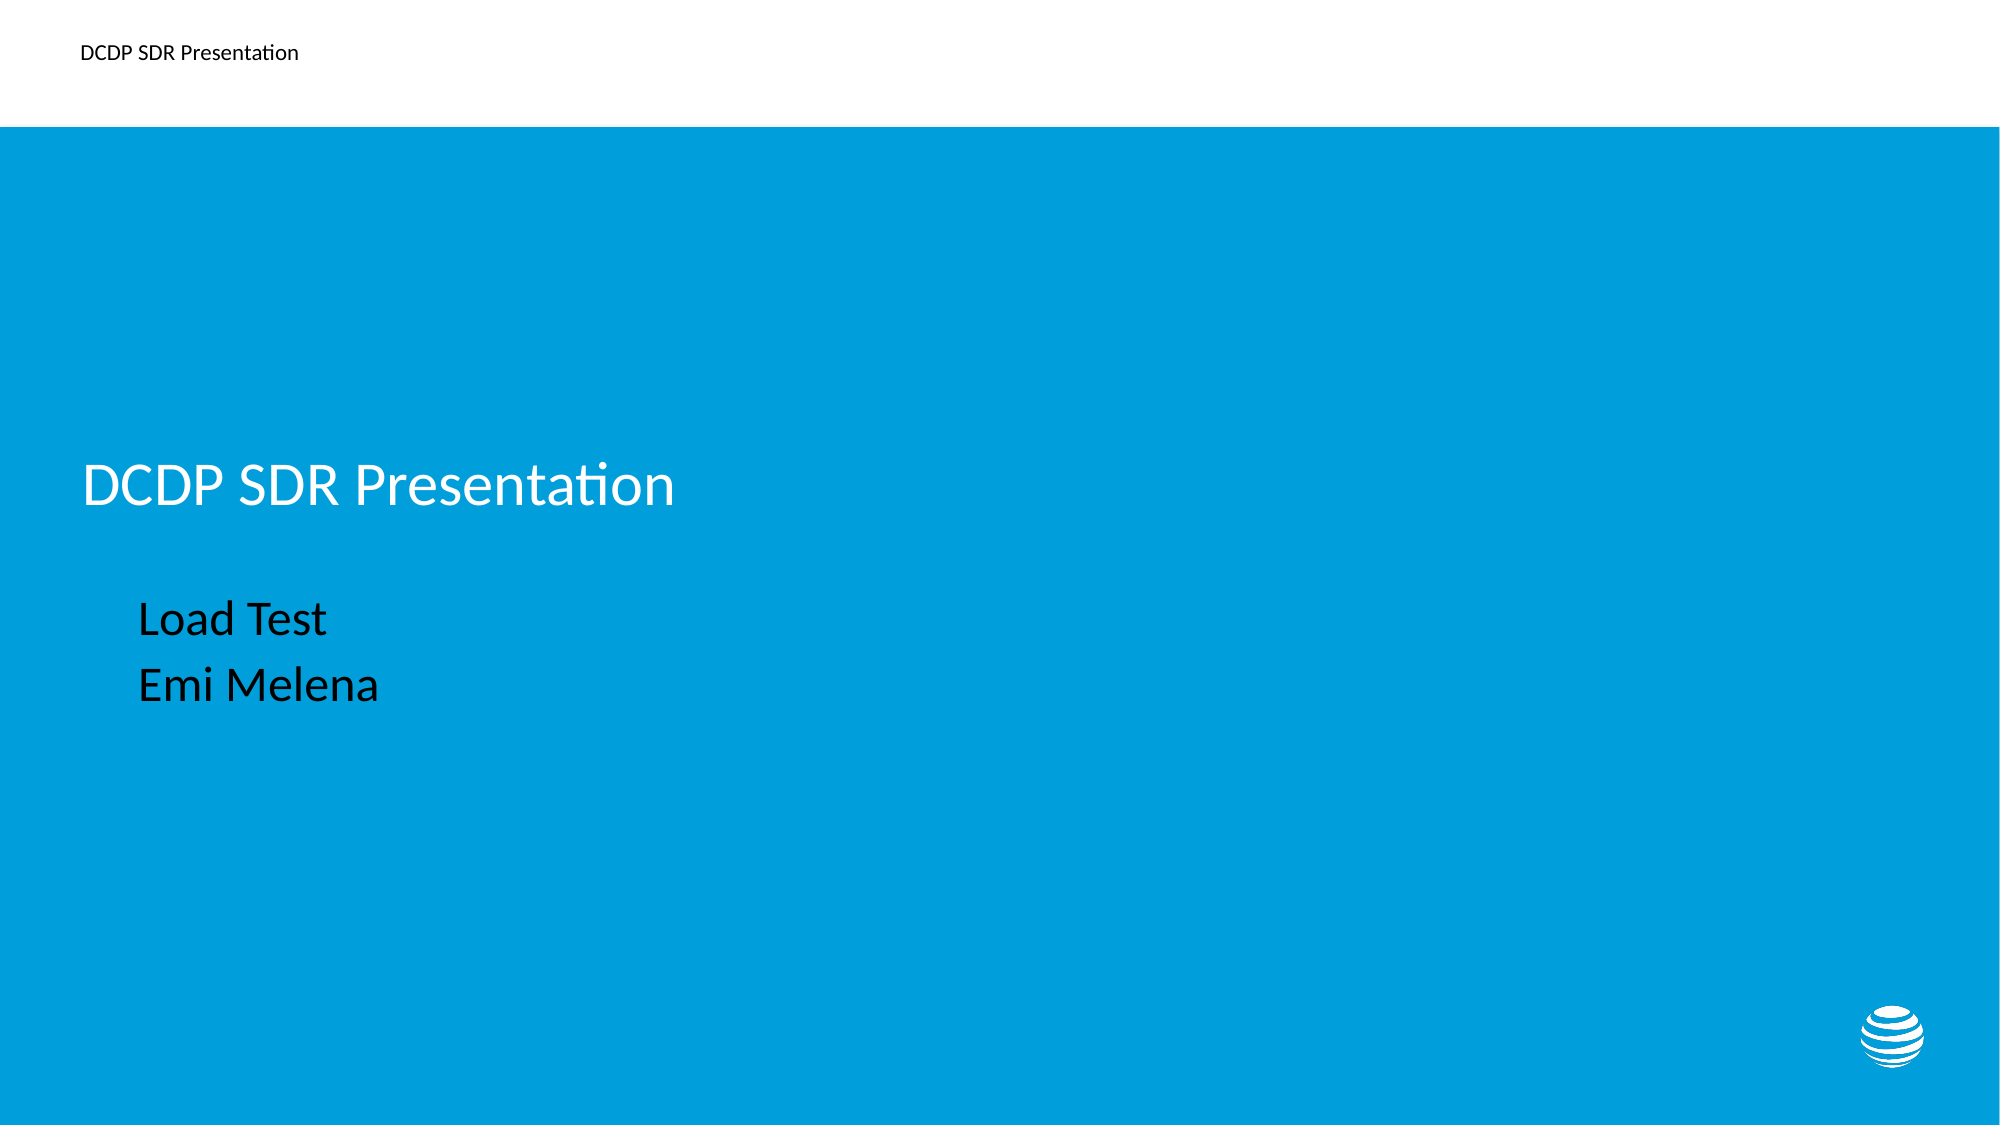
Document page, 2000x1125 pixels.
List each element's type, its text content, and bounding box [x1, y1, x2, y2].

title DCDP SDR Presentation [82, 269, 1922, 518]
list Load Test Emi Melena [81, 591, 1003, 961]
